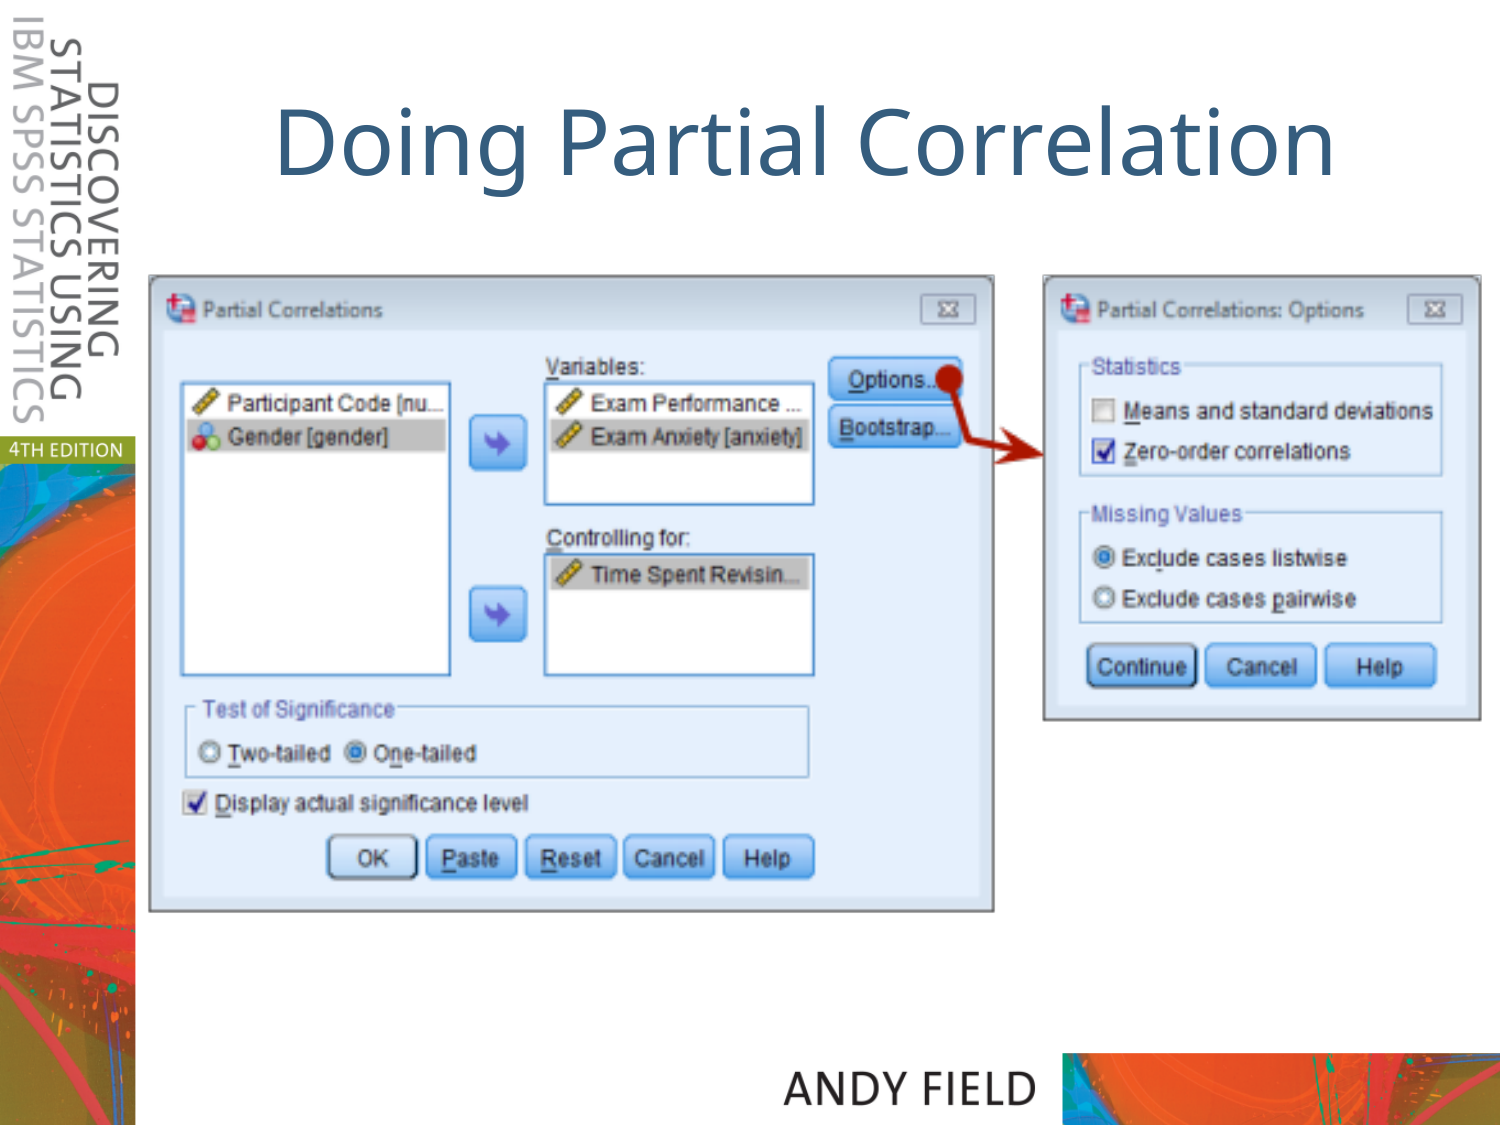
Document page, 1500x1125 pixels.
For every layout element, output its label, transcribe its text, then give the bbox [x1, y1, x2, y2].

picture [129, 255, 1500, 929]
title Doing Partial Correlation [187, 45, 1425, 233]
